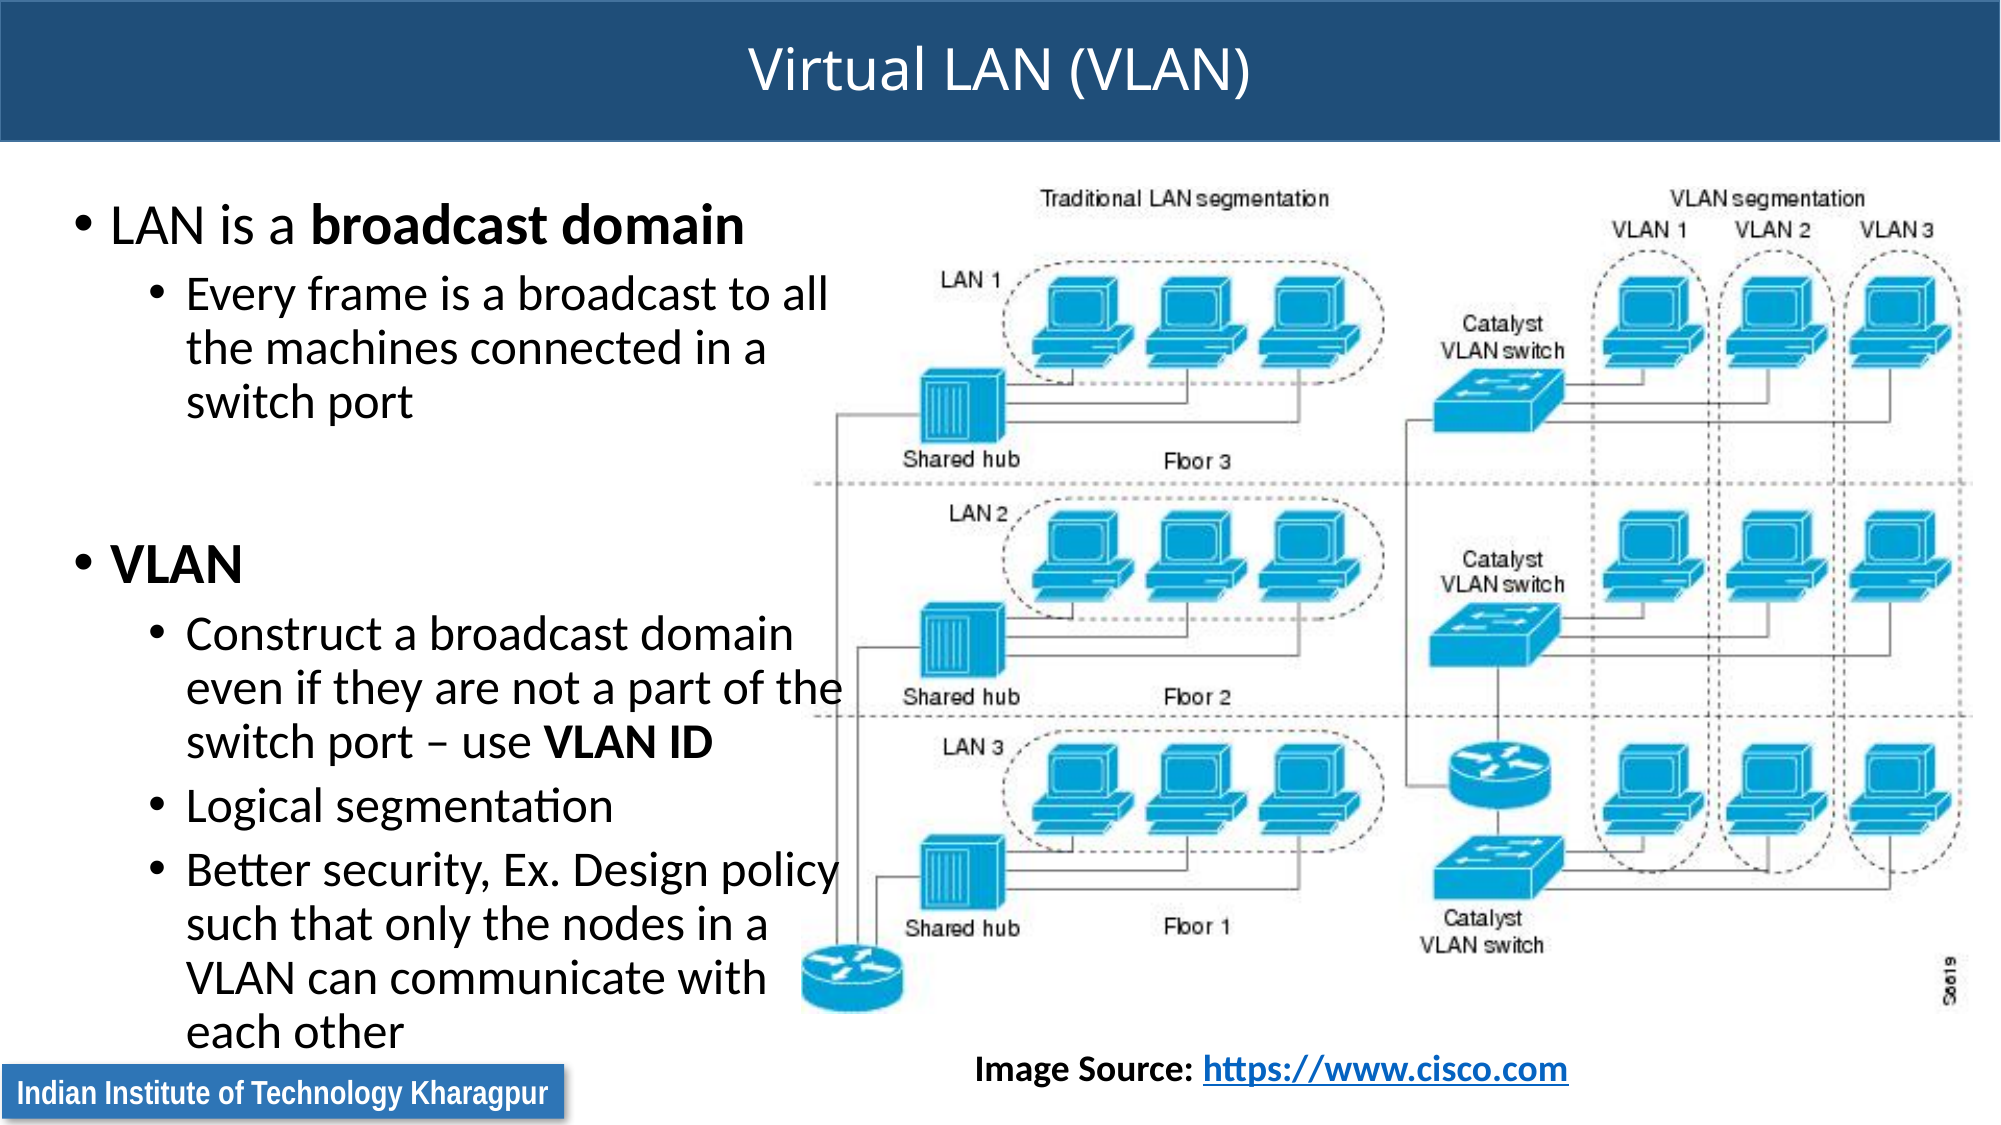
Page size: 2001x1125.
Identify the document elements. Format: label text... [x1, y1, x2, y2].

list LAN is a broadcast domain Every frame is a broadcast to all the machines connected in a switch port VLAN Construct a broadcast domain even if they are not a part of the switch port – use VLAN ID Logical segmentation Better security, Ex. Design policy such that only the nodes in a VLAN can communicate with each other [58, 186, 862, 1065]
text_box Image Source: https://www.cisco.com [959, 1036, 1593, 1097]
title Virtual LAN (VLAN) [0, 1, 2000, 141]
picture [801, 186, 1973, 1014]
